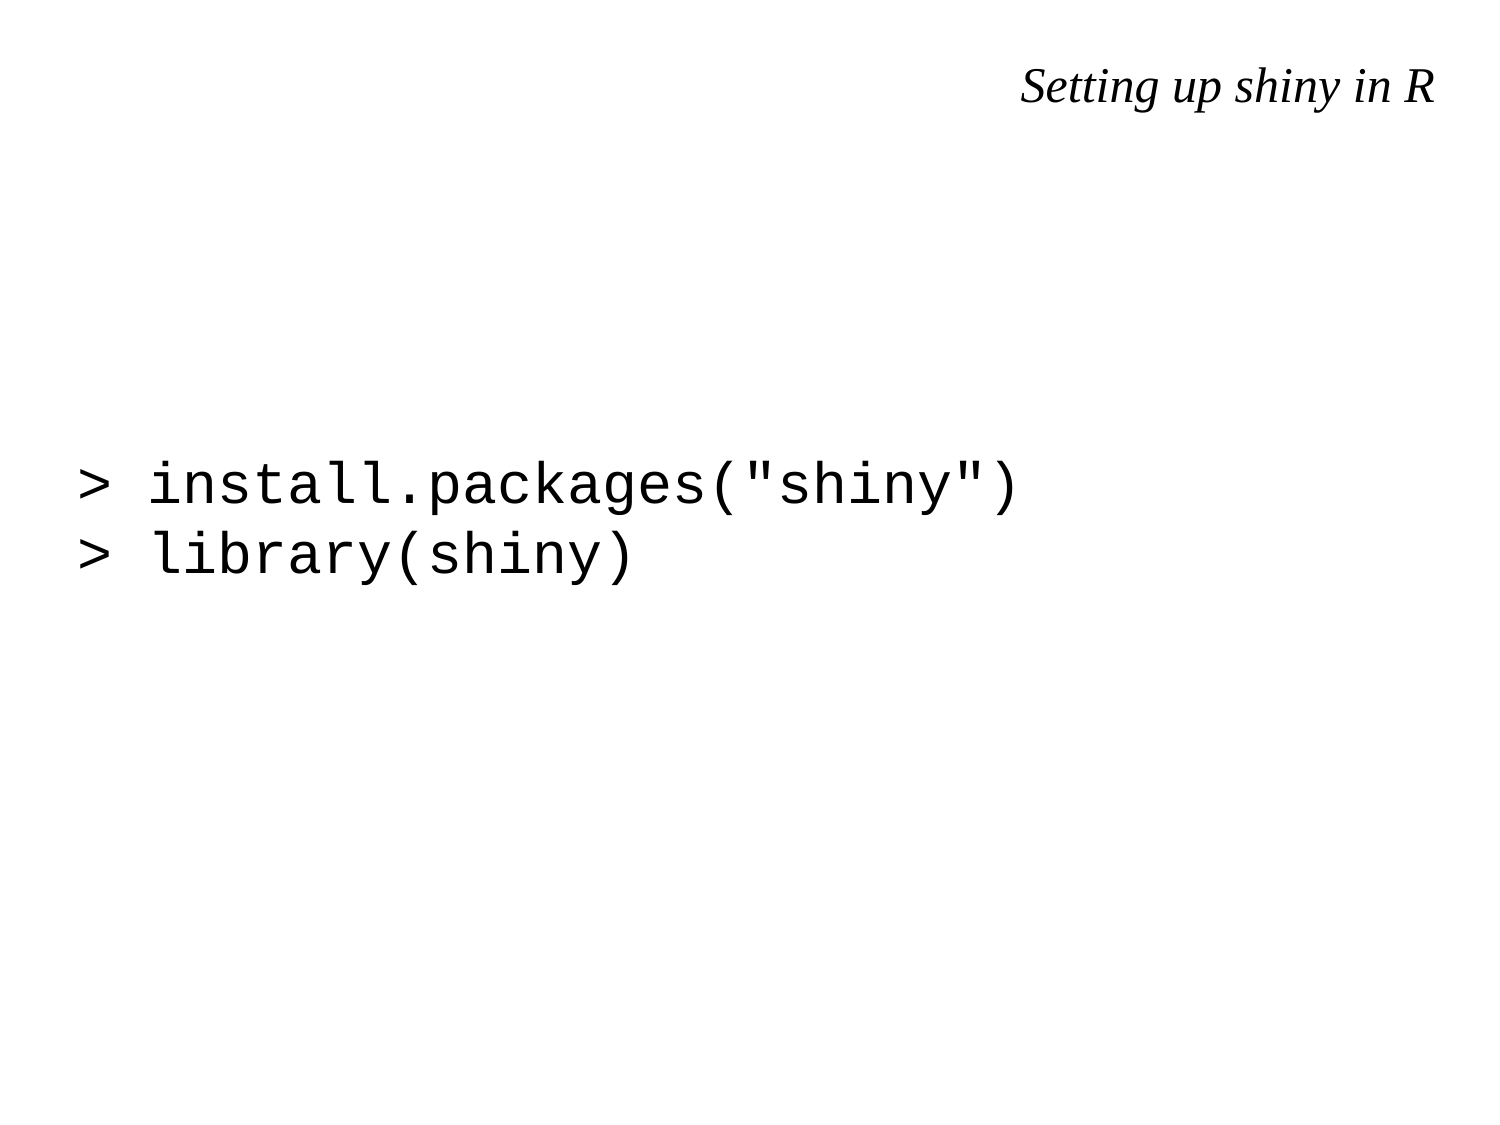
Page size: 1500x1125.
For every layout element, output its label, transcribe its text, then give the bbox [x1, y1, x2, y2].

title Setting up shiny in R [41, 45, 1450, 120]
text_box > install.packages("shiny") > library(shiny) [62, 437, 1425, 593]
